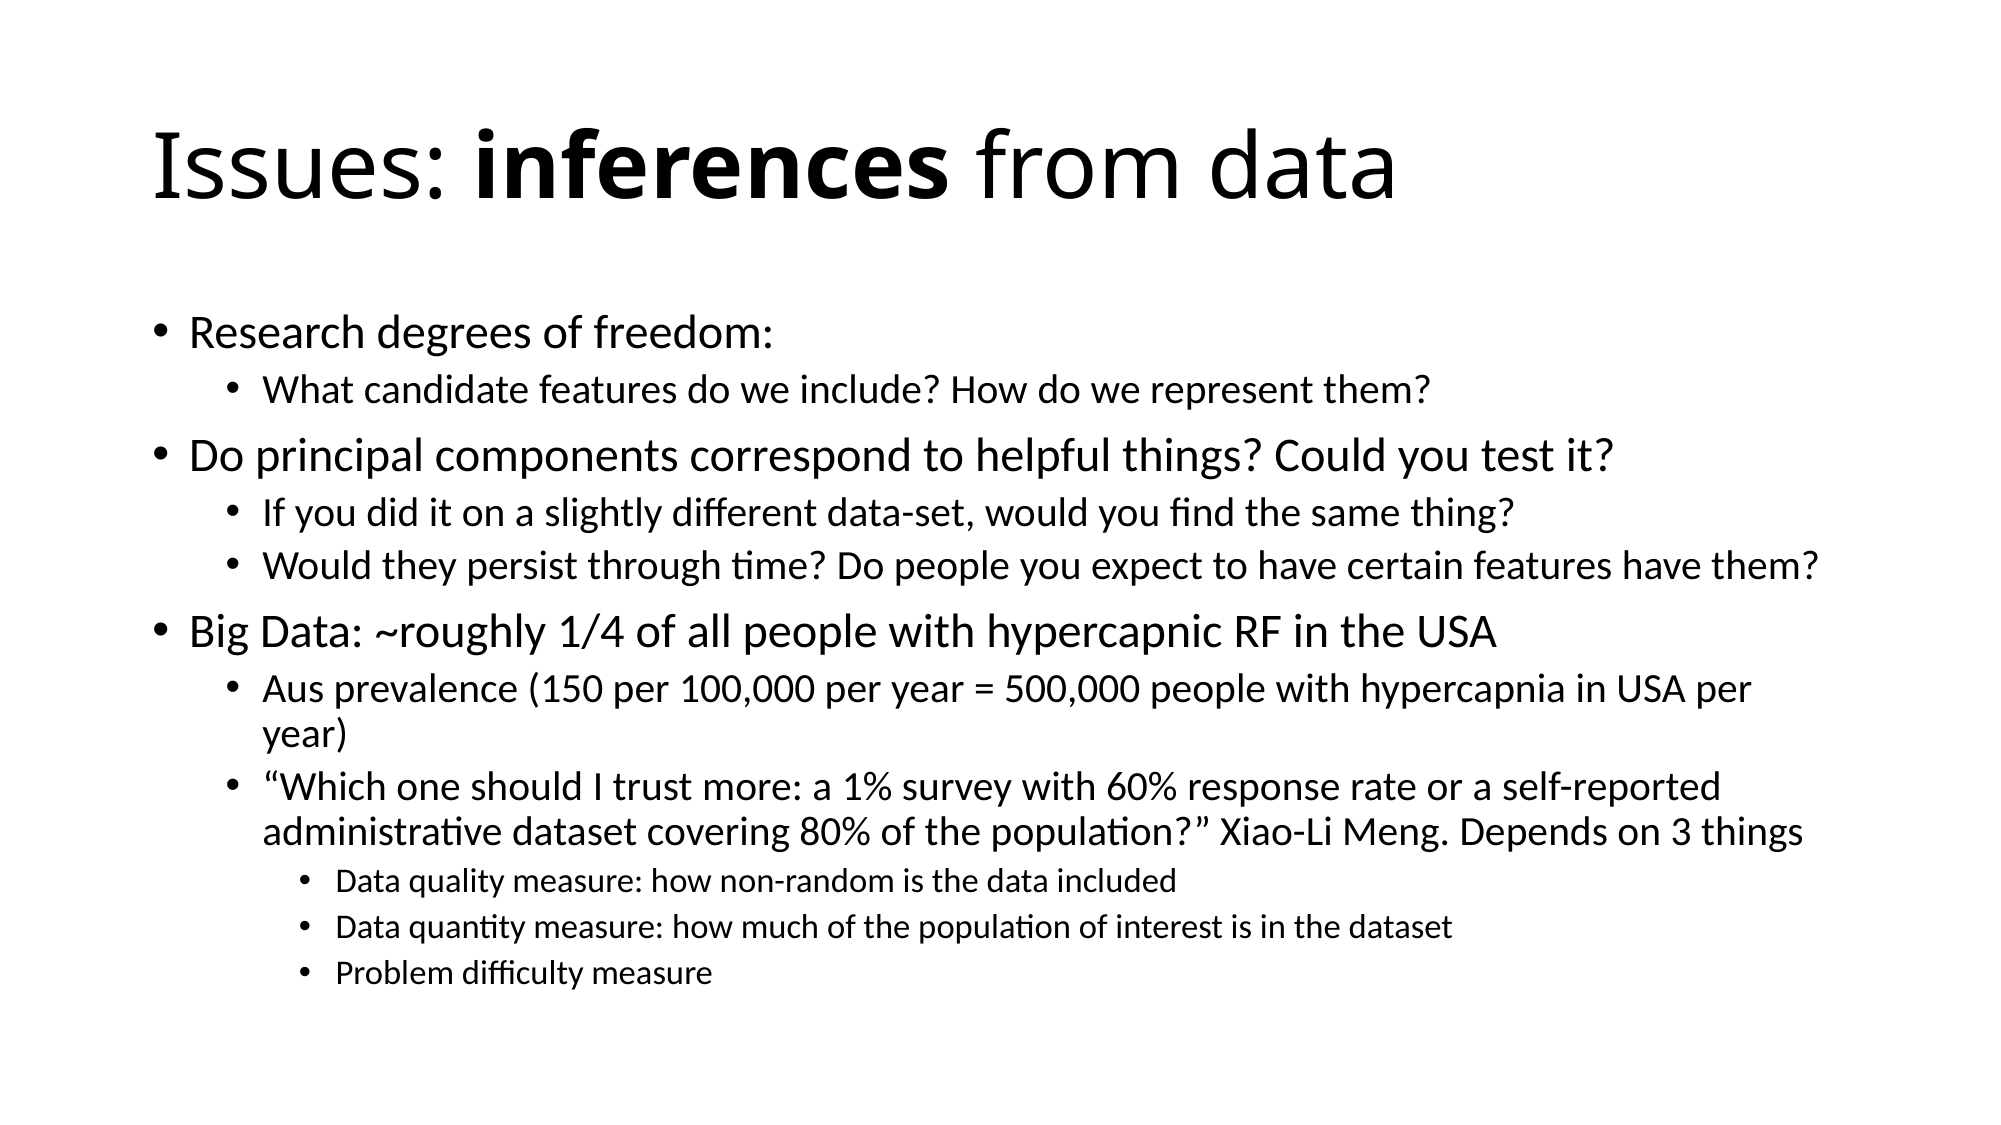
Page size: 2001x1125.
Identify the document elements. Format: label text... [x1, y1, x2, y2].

list Research degrees of freedom: What candidate features do we include? How do we represent them? Do principal components correspond to helpful things? Could you test it? If you did it on a slightly different data-set, would you find the same thing? Would they persist through time? Do people you expect to have certain features have them? Big Data: ~roughly 1/4 of all people with hypercapnic RF in the USA Aus prevalence (150 per 100,000 per year = 500,000 people with hypercapnia in USA per year) “Which one should I trust more: a 1% survey with 60% response rate or a self-reported administrative dataset covering 80% of the population?” Xiao-Li Meng. Depends on 3 things Data quality measure: how non-random is the data included Data quantity measure: how much of the population of interest is in the dataset Problem difficulty measure [137, 299, 1863, 1014]
title Issues: inferences from data [137, 59, 1863, 278]
